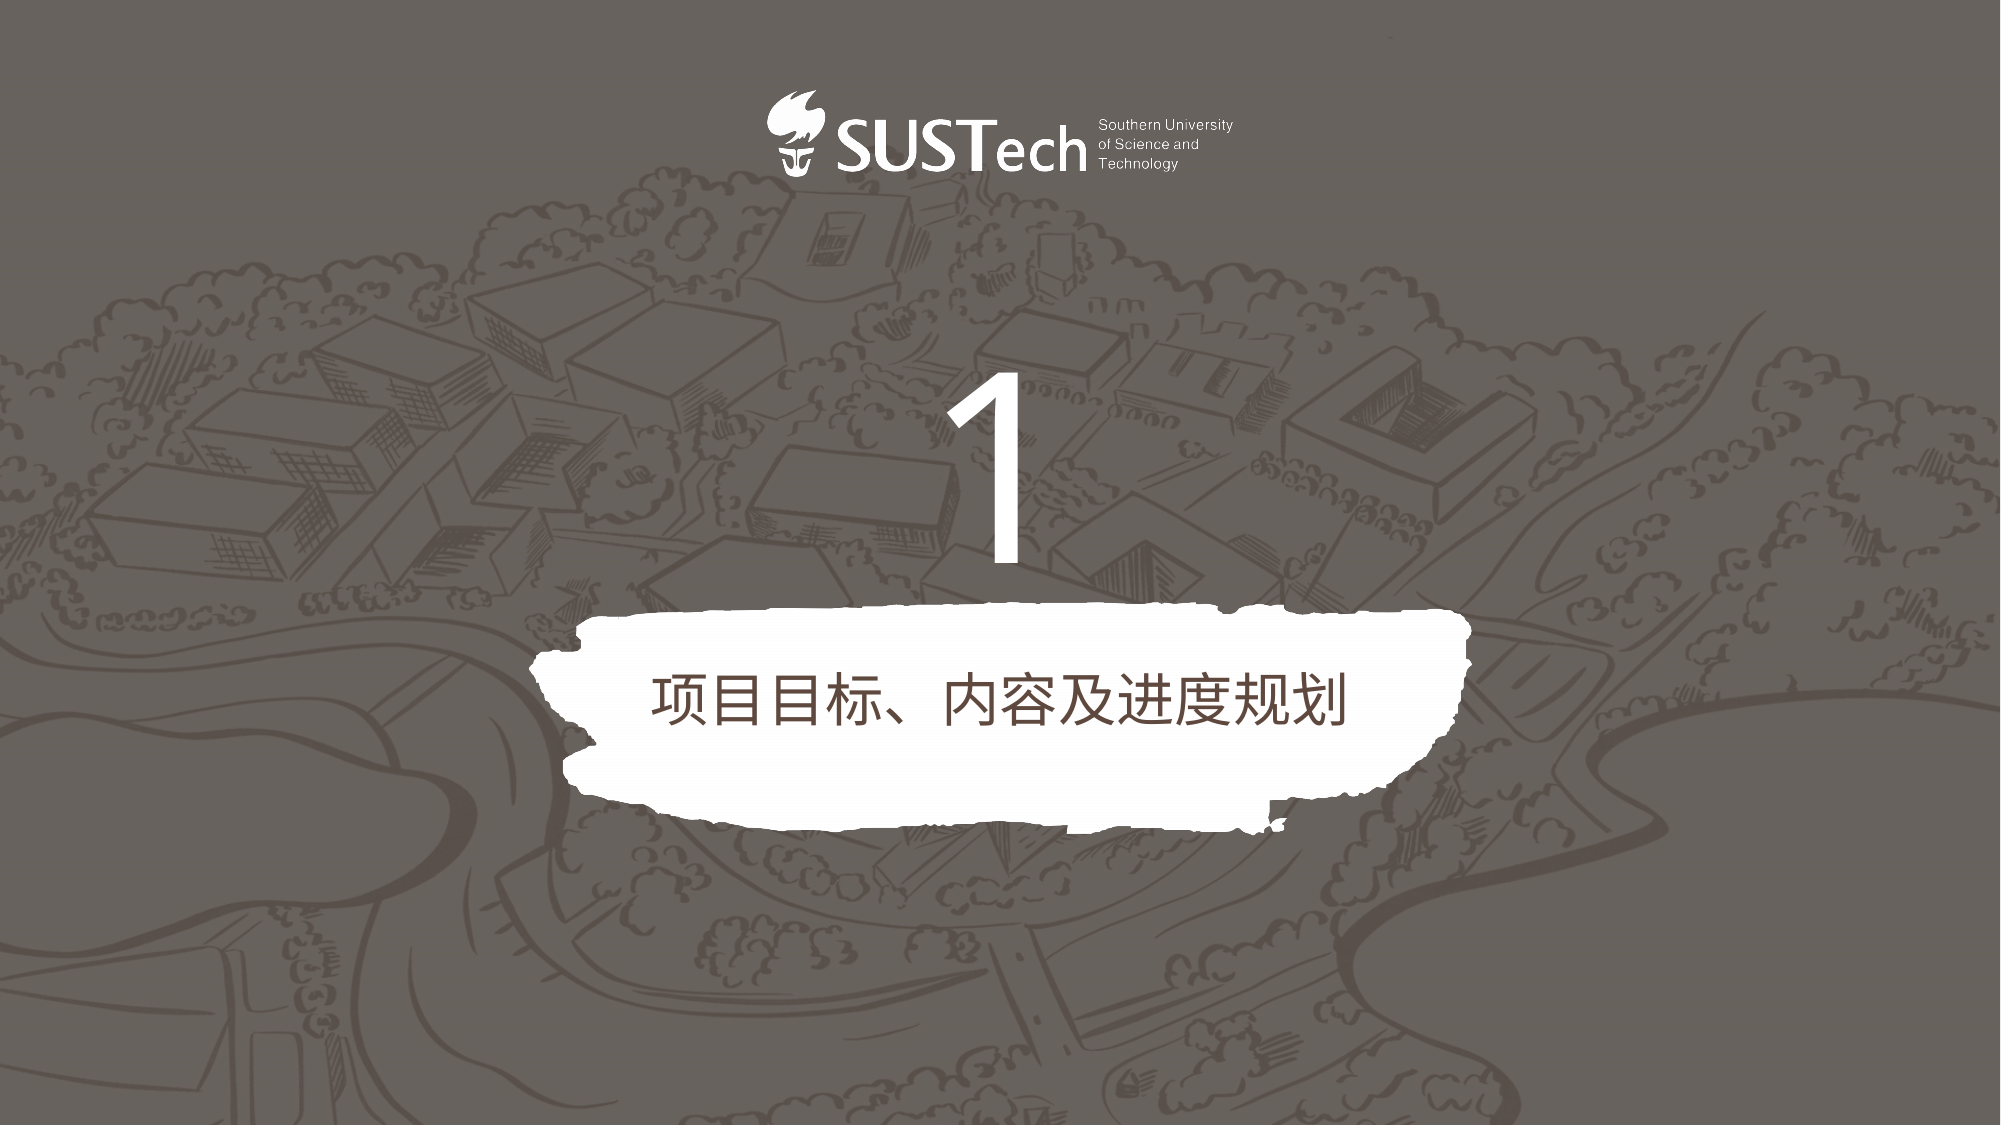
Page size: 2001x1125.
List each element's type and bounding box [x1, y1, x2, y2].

picture [0, 0, 2001, 1125]
text_box [527, 289, 1473, 836]
